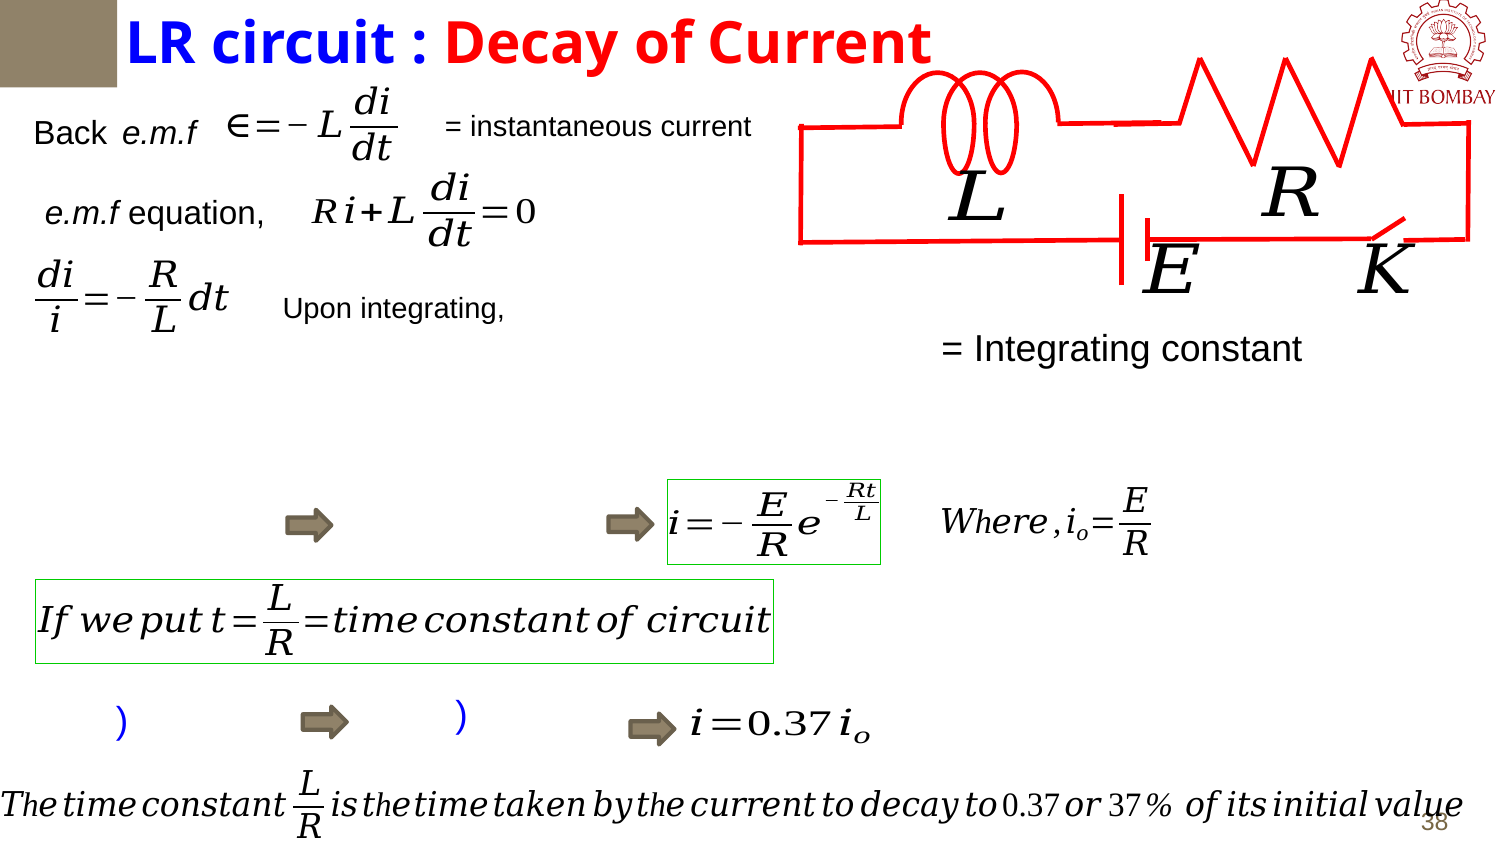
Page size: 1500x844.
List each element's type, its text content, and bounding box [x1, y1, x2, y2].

text_box 38 [1406, 798, 1500, 843]
text_box [285, 507, 334, 543]
text_box Back e.m.f [18, 103, 211, 159]
text_box [628, 711, 677, 747]
text_box [0, 0, 118, 88]
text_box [797, 57, 1471, 310]
text_box [300, 704, 349, 740]
text_box Upon integrating, [267, 281, 525, 332]
picture [1390, 0, 1496, 104]
text_box [606, 506, 655, 542]
text_box e.m.f equation, [30, 183, 286, 239]
text_box LR circuit : Decay of Current [118, 0, 948, 83]
